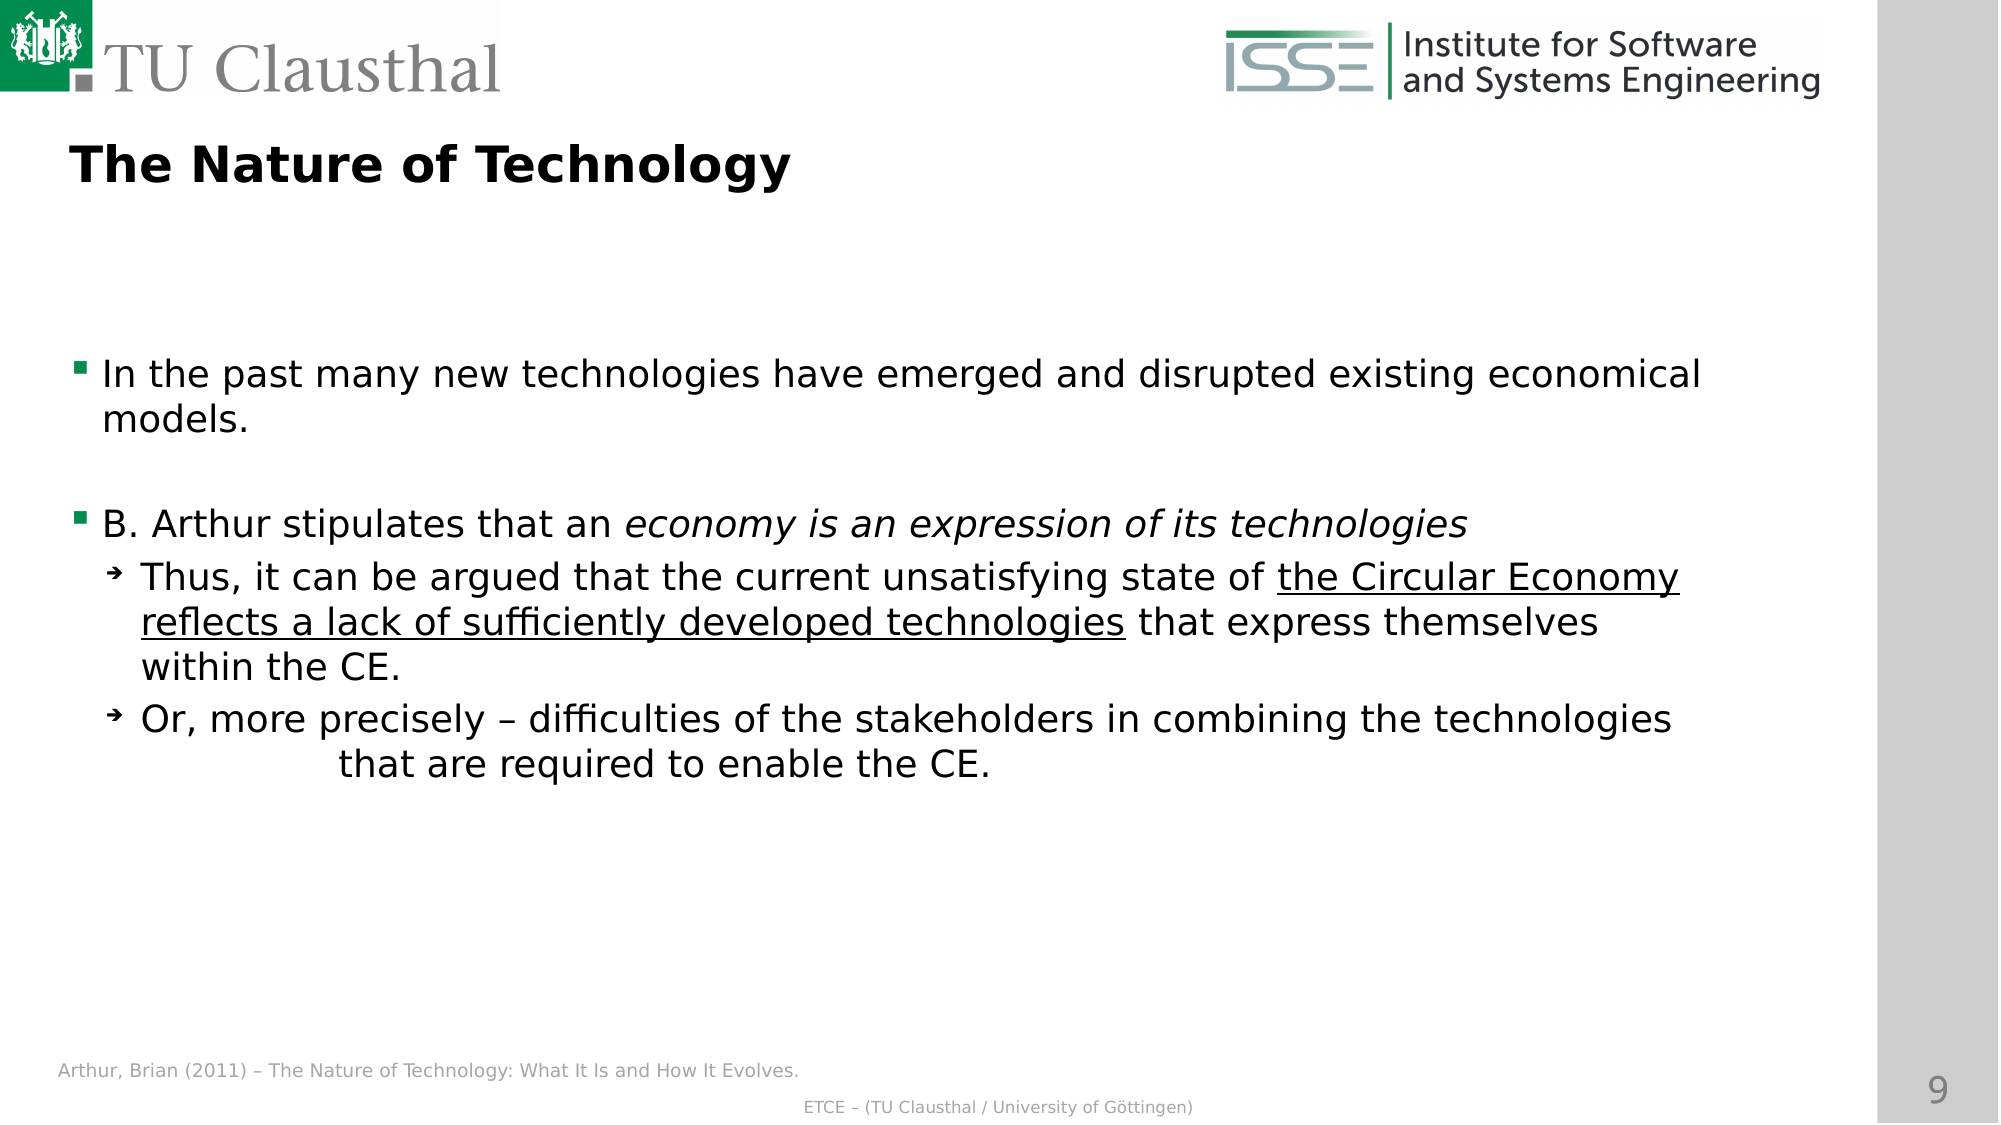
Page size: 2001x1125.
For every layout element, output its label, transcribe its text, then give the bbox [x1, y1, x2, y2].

text_box The Nature of Technology [55, 125, 1817, 206]
picture [1218, 22, 1825, 106]
picture [0, 0, 500, 92]
text_box Arthur, Brian (2011) – The Nature of Technology: What It Is and How It Evolves. [43, 1051, 1105, 1089]
text_box In the past many new technologies have emerged and disrupted existing economical models. B. Arthur stipulates that an economy is an expression of its technologies Thus, it can be argued that the current unsatisfying state of the Circular Economy reflects a lack of sufficiently developed technologies that express themselves within the CE. Or, more precisely – difficulties of the stakeholders in combining the technologies that are required to enable the CE. [55, 343, 1817, 829]
